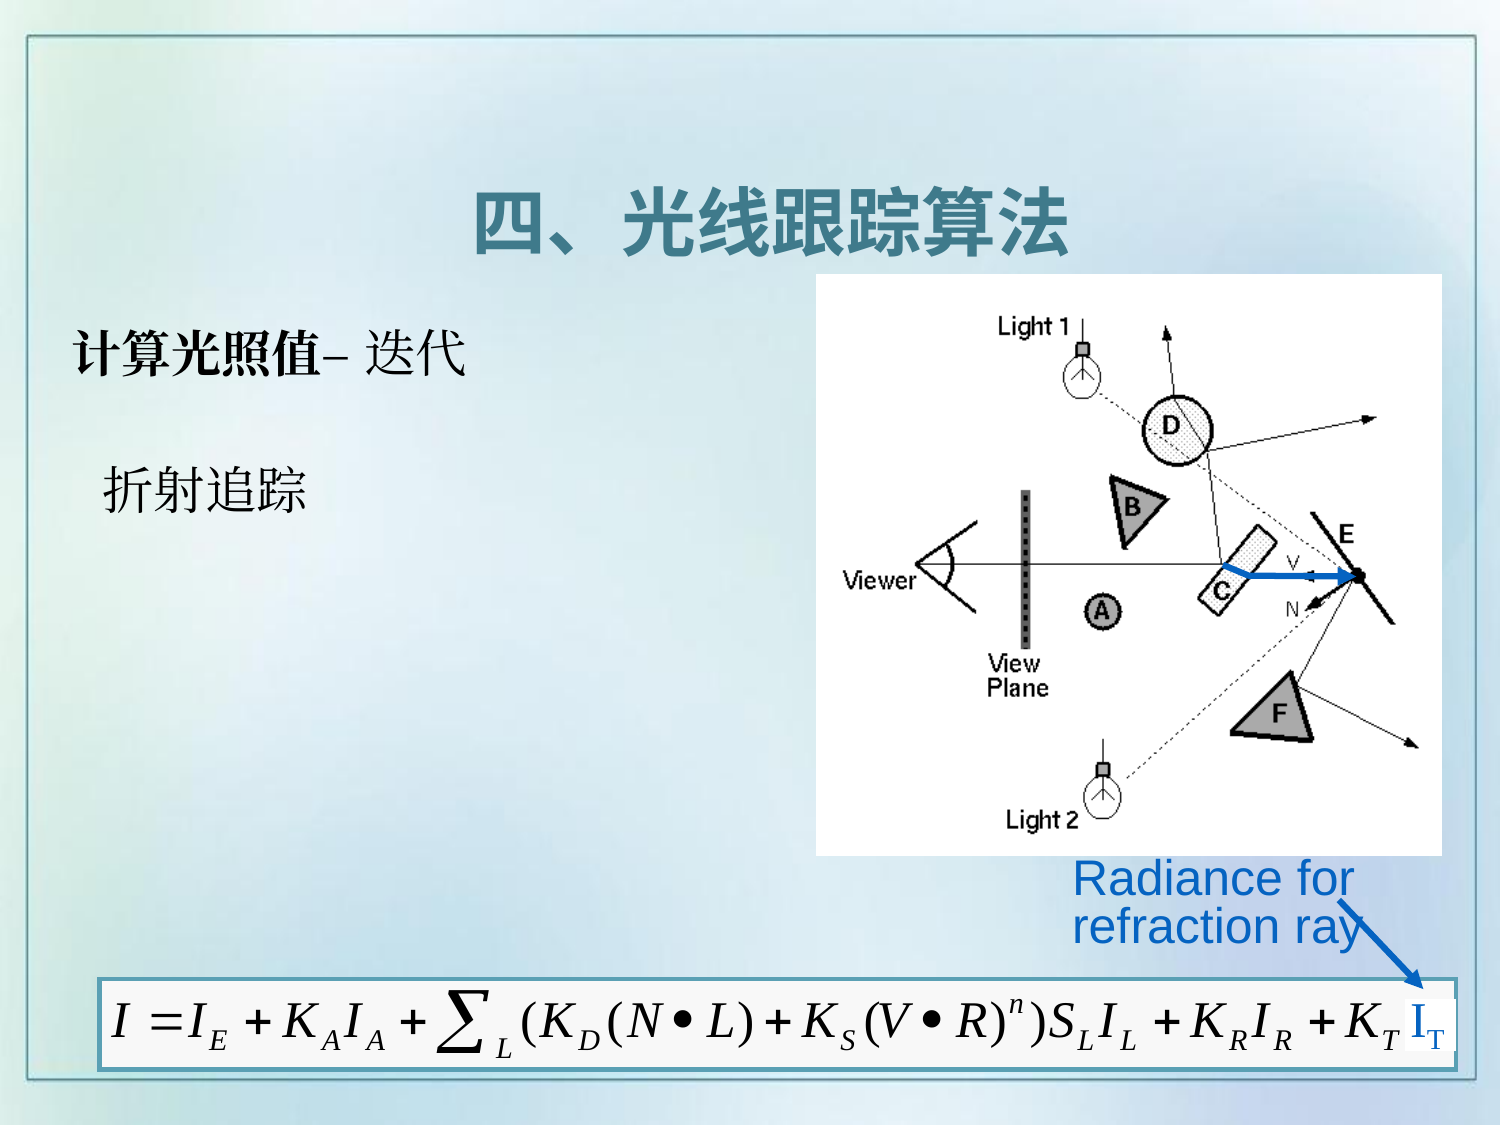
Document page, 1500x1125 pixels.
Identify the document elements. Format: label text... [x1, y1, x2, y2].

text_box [102, 981, 1454, 1067]
text_box 四、光线跟踪算法 [272, 149, 1270, 273]
picture [0, 0, 1500, 1125]
text_box IT [1395, 979, 1460, 1063]
title 折射追踪 [87, 388, 816, 577]
text_box 计算光照值– 迭代 [56, 251, 1270, 440]
text_box Radiance for refraction ray [1057, 856, 1385, 961]
